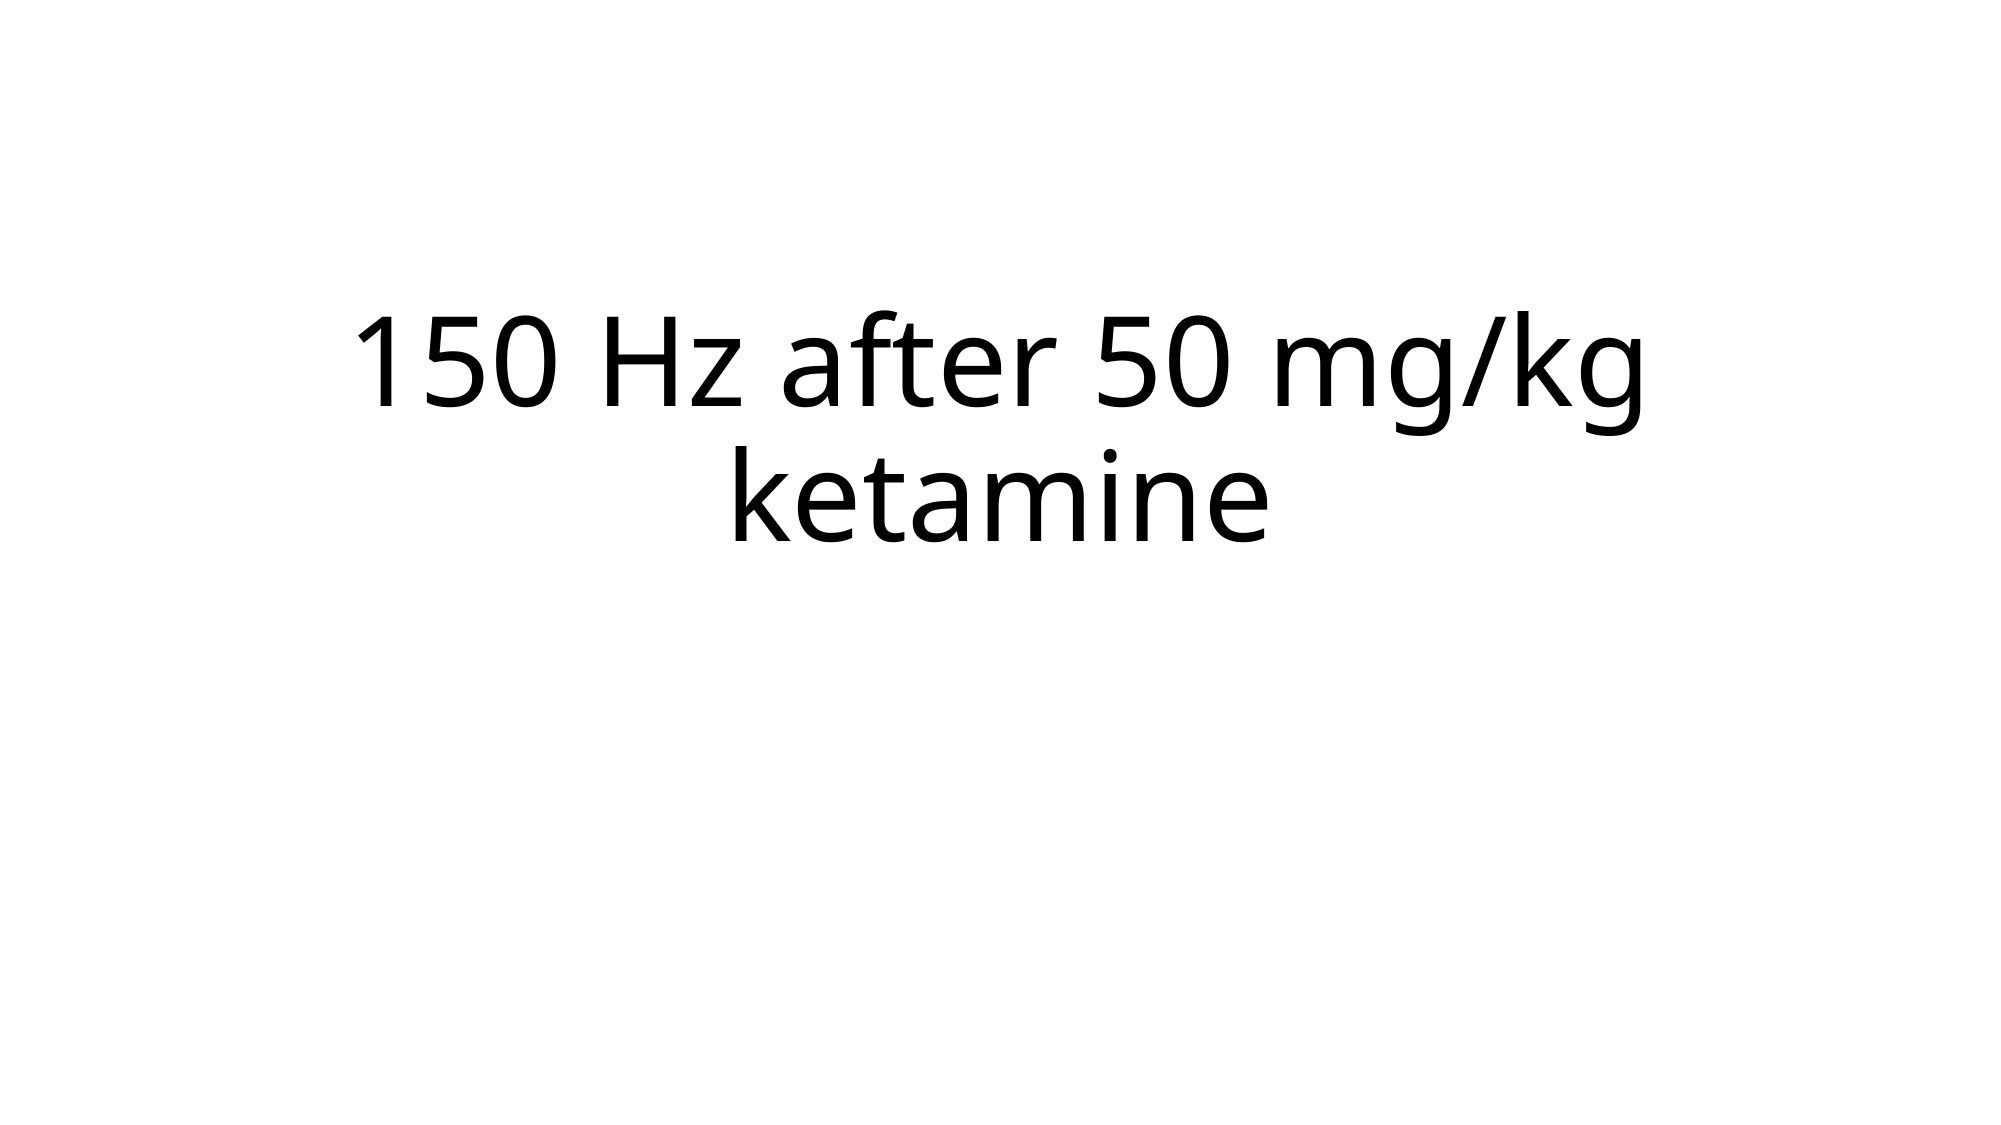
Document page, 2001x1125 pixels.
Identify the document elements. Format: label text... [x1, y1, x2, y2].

title 150 Hz after 50 mg/kg ketamine [249, 184, 1750, 576]
